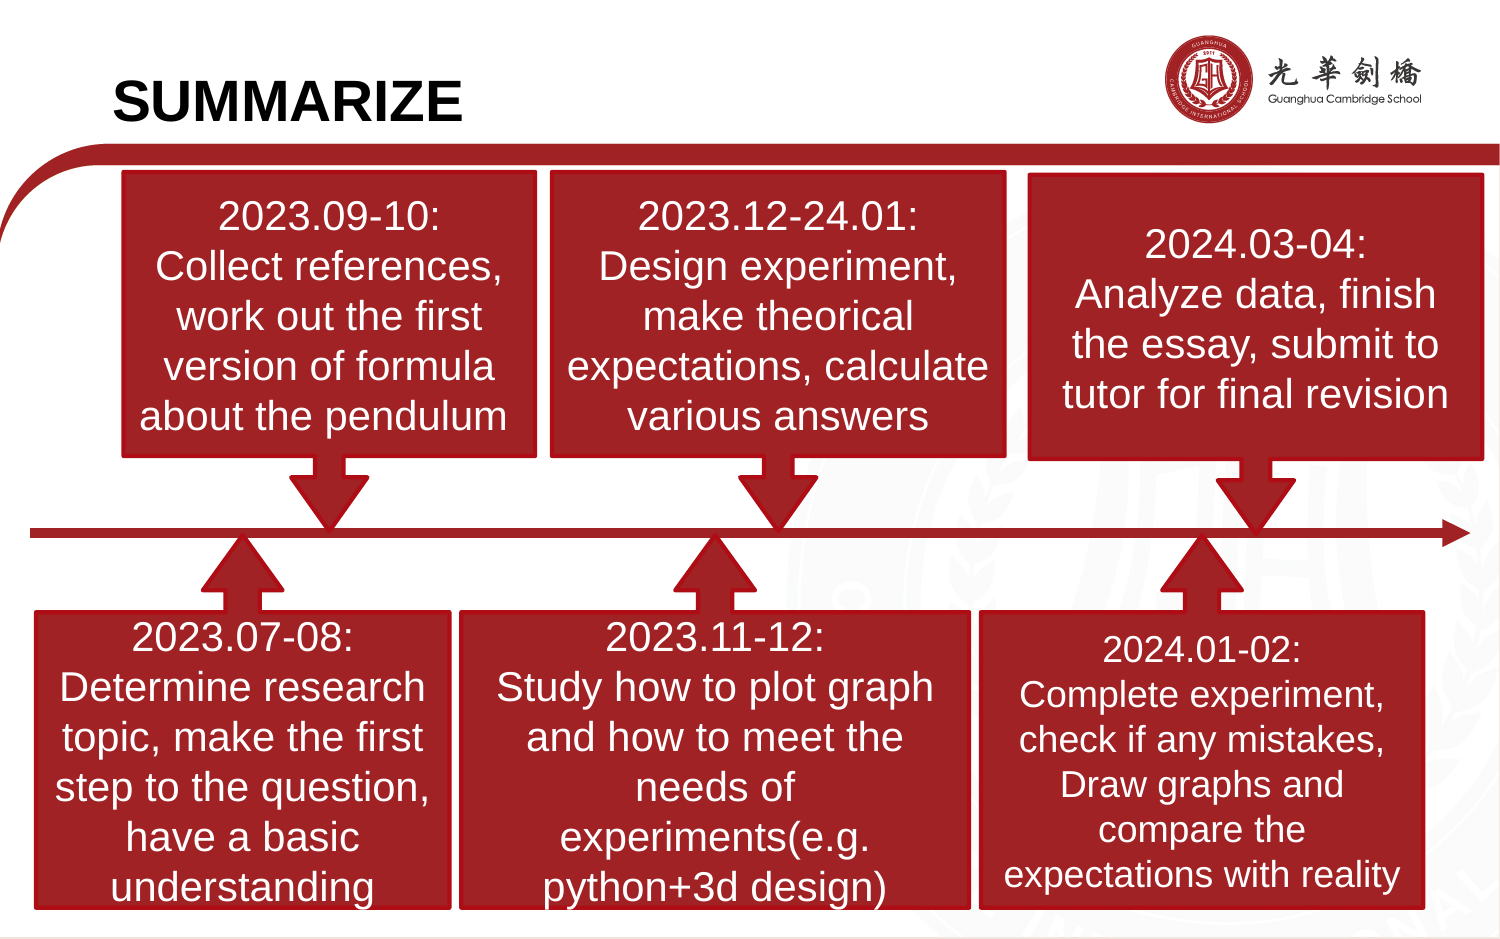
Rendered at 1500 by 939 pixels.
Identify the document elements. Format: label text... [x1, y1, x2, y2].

picture [0, 0, 1500, 939]
text_box 2024.01-02: Complete experiment, check if any mistakes, Draw graphs and compare the expectations with reality [978, 542, 1426, 910]
text_box 2024.03-04: Analyze data, finish the essay, submit to tutor for final revision [1027, 172, 1485, 532]
text_box 2023.09-10: Collect references, work out the first version of formula about the pendulum [121, 169, 538, 532]
text_box 2023.12-24.01: Design experiment, make theorical expectations, calculate various answers [549, 169, 1007, 532]
text_box SUMMARIZE [112, 49, 939, 134]
text_box 2023.11-12: Study how to plot graph and how to meet the needs of experiments(e.g. python+3d design) [459, 542, 972, 910]
text_box 2023.07-08: Determine research topic, make the first step to the question, have a basic understanding [33, 542, 452, 910]
